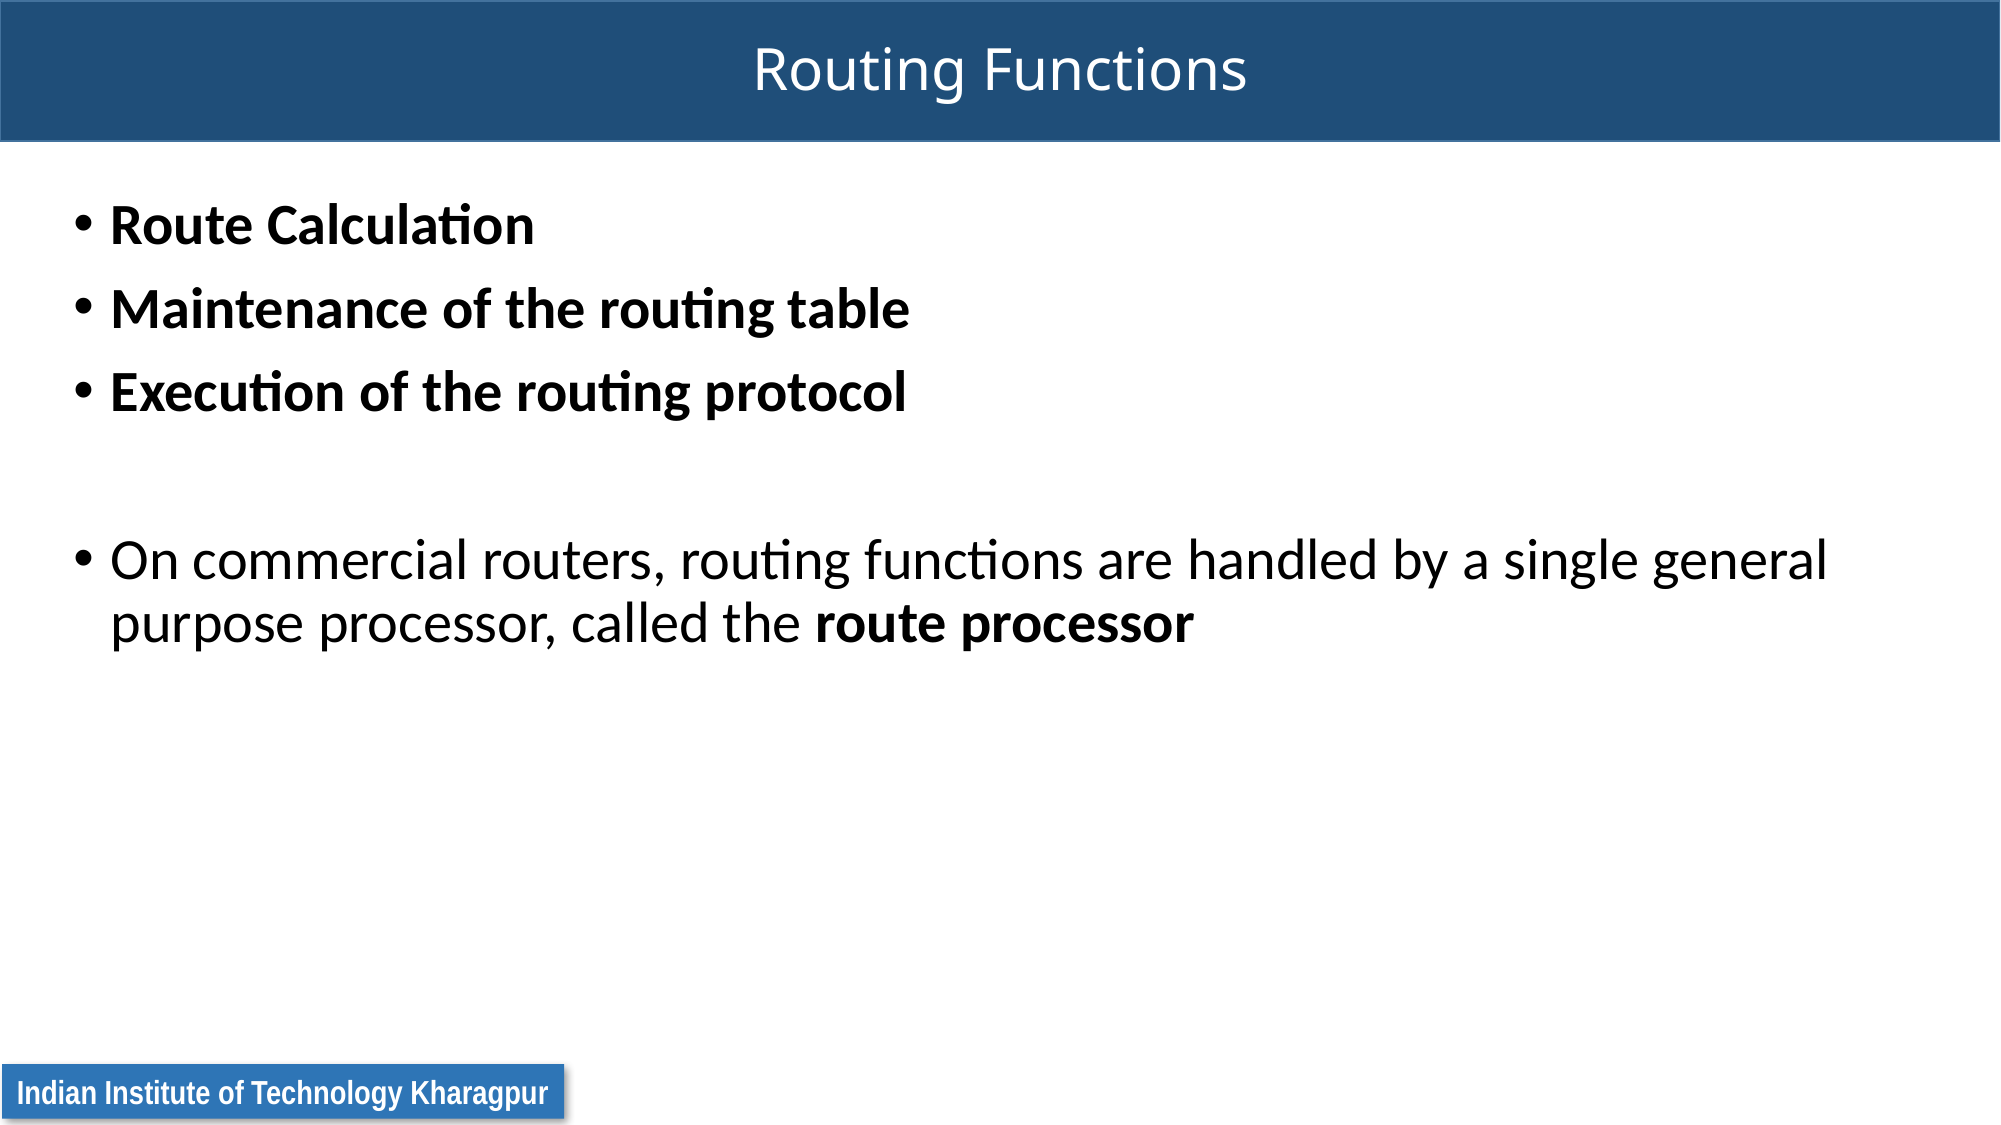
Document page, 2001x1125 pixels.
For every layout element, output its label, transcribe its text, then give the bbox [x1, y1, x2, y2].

list Route Calculation Maintenance of the routing table Execution of the routing protocol On commercial routers, routing functions are handled by a single general purpose processor, called the route processor [58, 186, 1954, 1065]
title Routing Functions [0, 1, 2000, 141]
